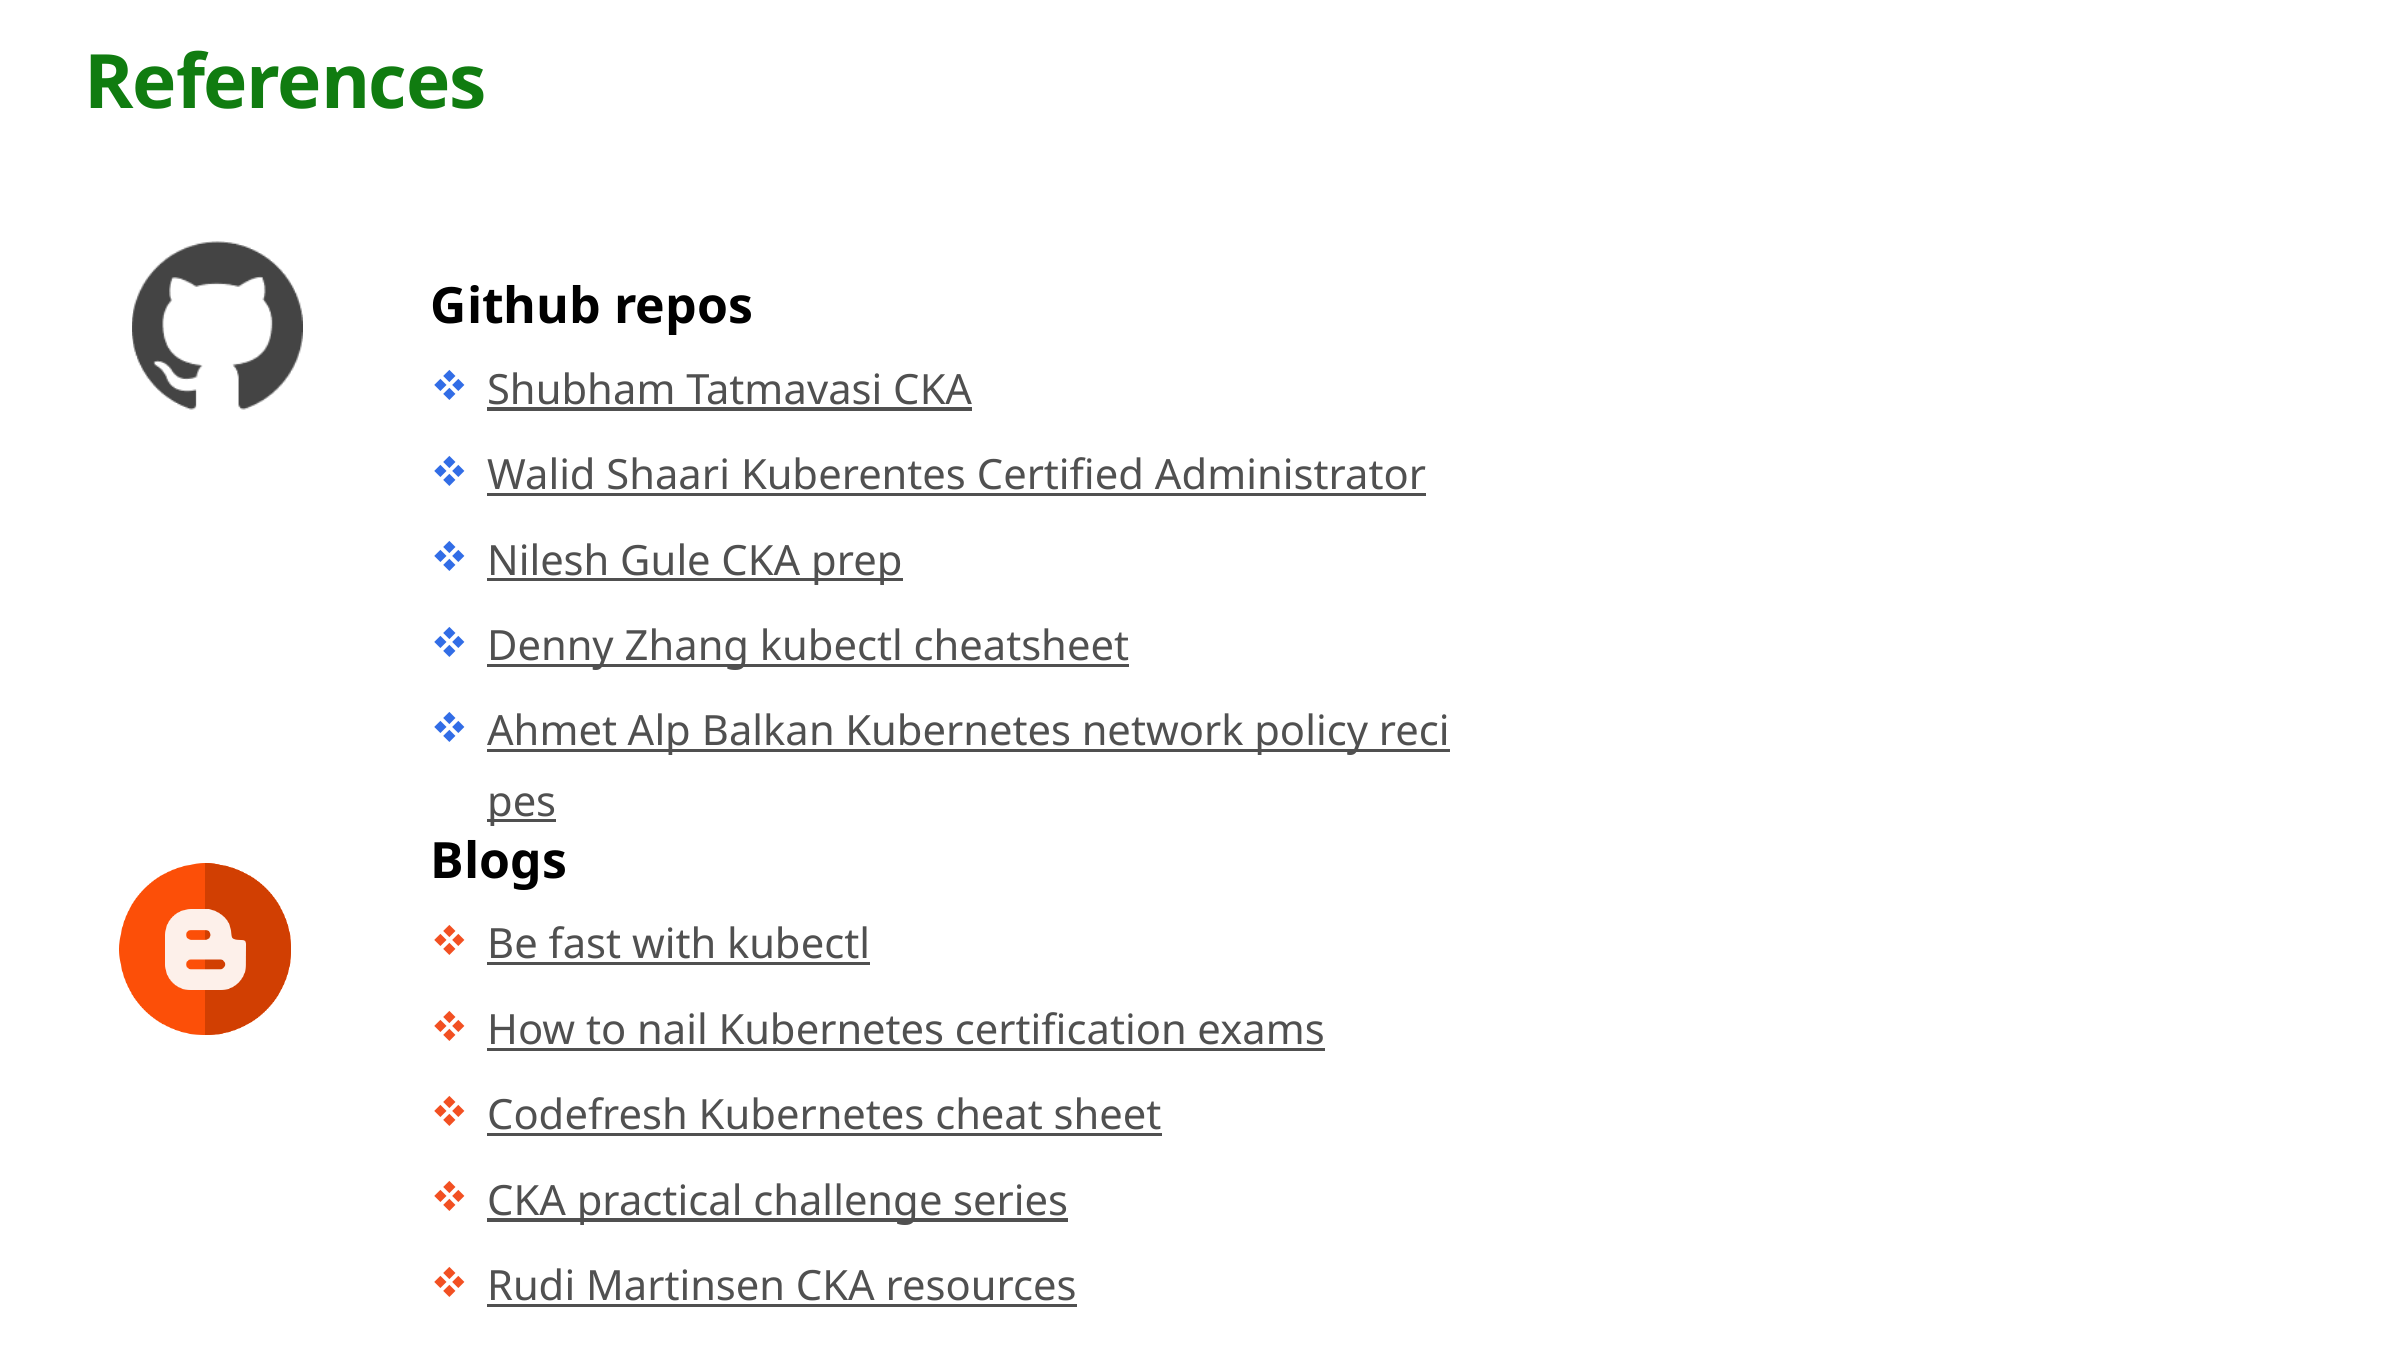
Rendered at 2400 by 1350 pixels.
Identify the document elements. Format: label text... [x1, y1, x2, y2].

text_box Blogs Be fast with kubectl How to nail Kubernetes certification exams Codefresh Kubernetes cheat sheet CKA practical challenge series Rudi Martinsen CKA resources [415, 791, 1486, 1324]
picture [131, 240, 303, 411]
picture [119, 863, 291, 1035]
text_box Github repos Shubham Tatmavasi CKA Walid Shaari Kuberentes Certified Administrator Nilesh Gule CKA prep Denny Zhang kubectl cheatsheet Ahmet Alp Balkan Kubernetes network policy recipes [415, 236, 1486, 769]
title References [69, 36, 1930, 161]
